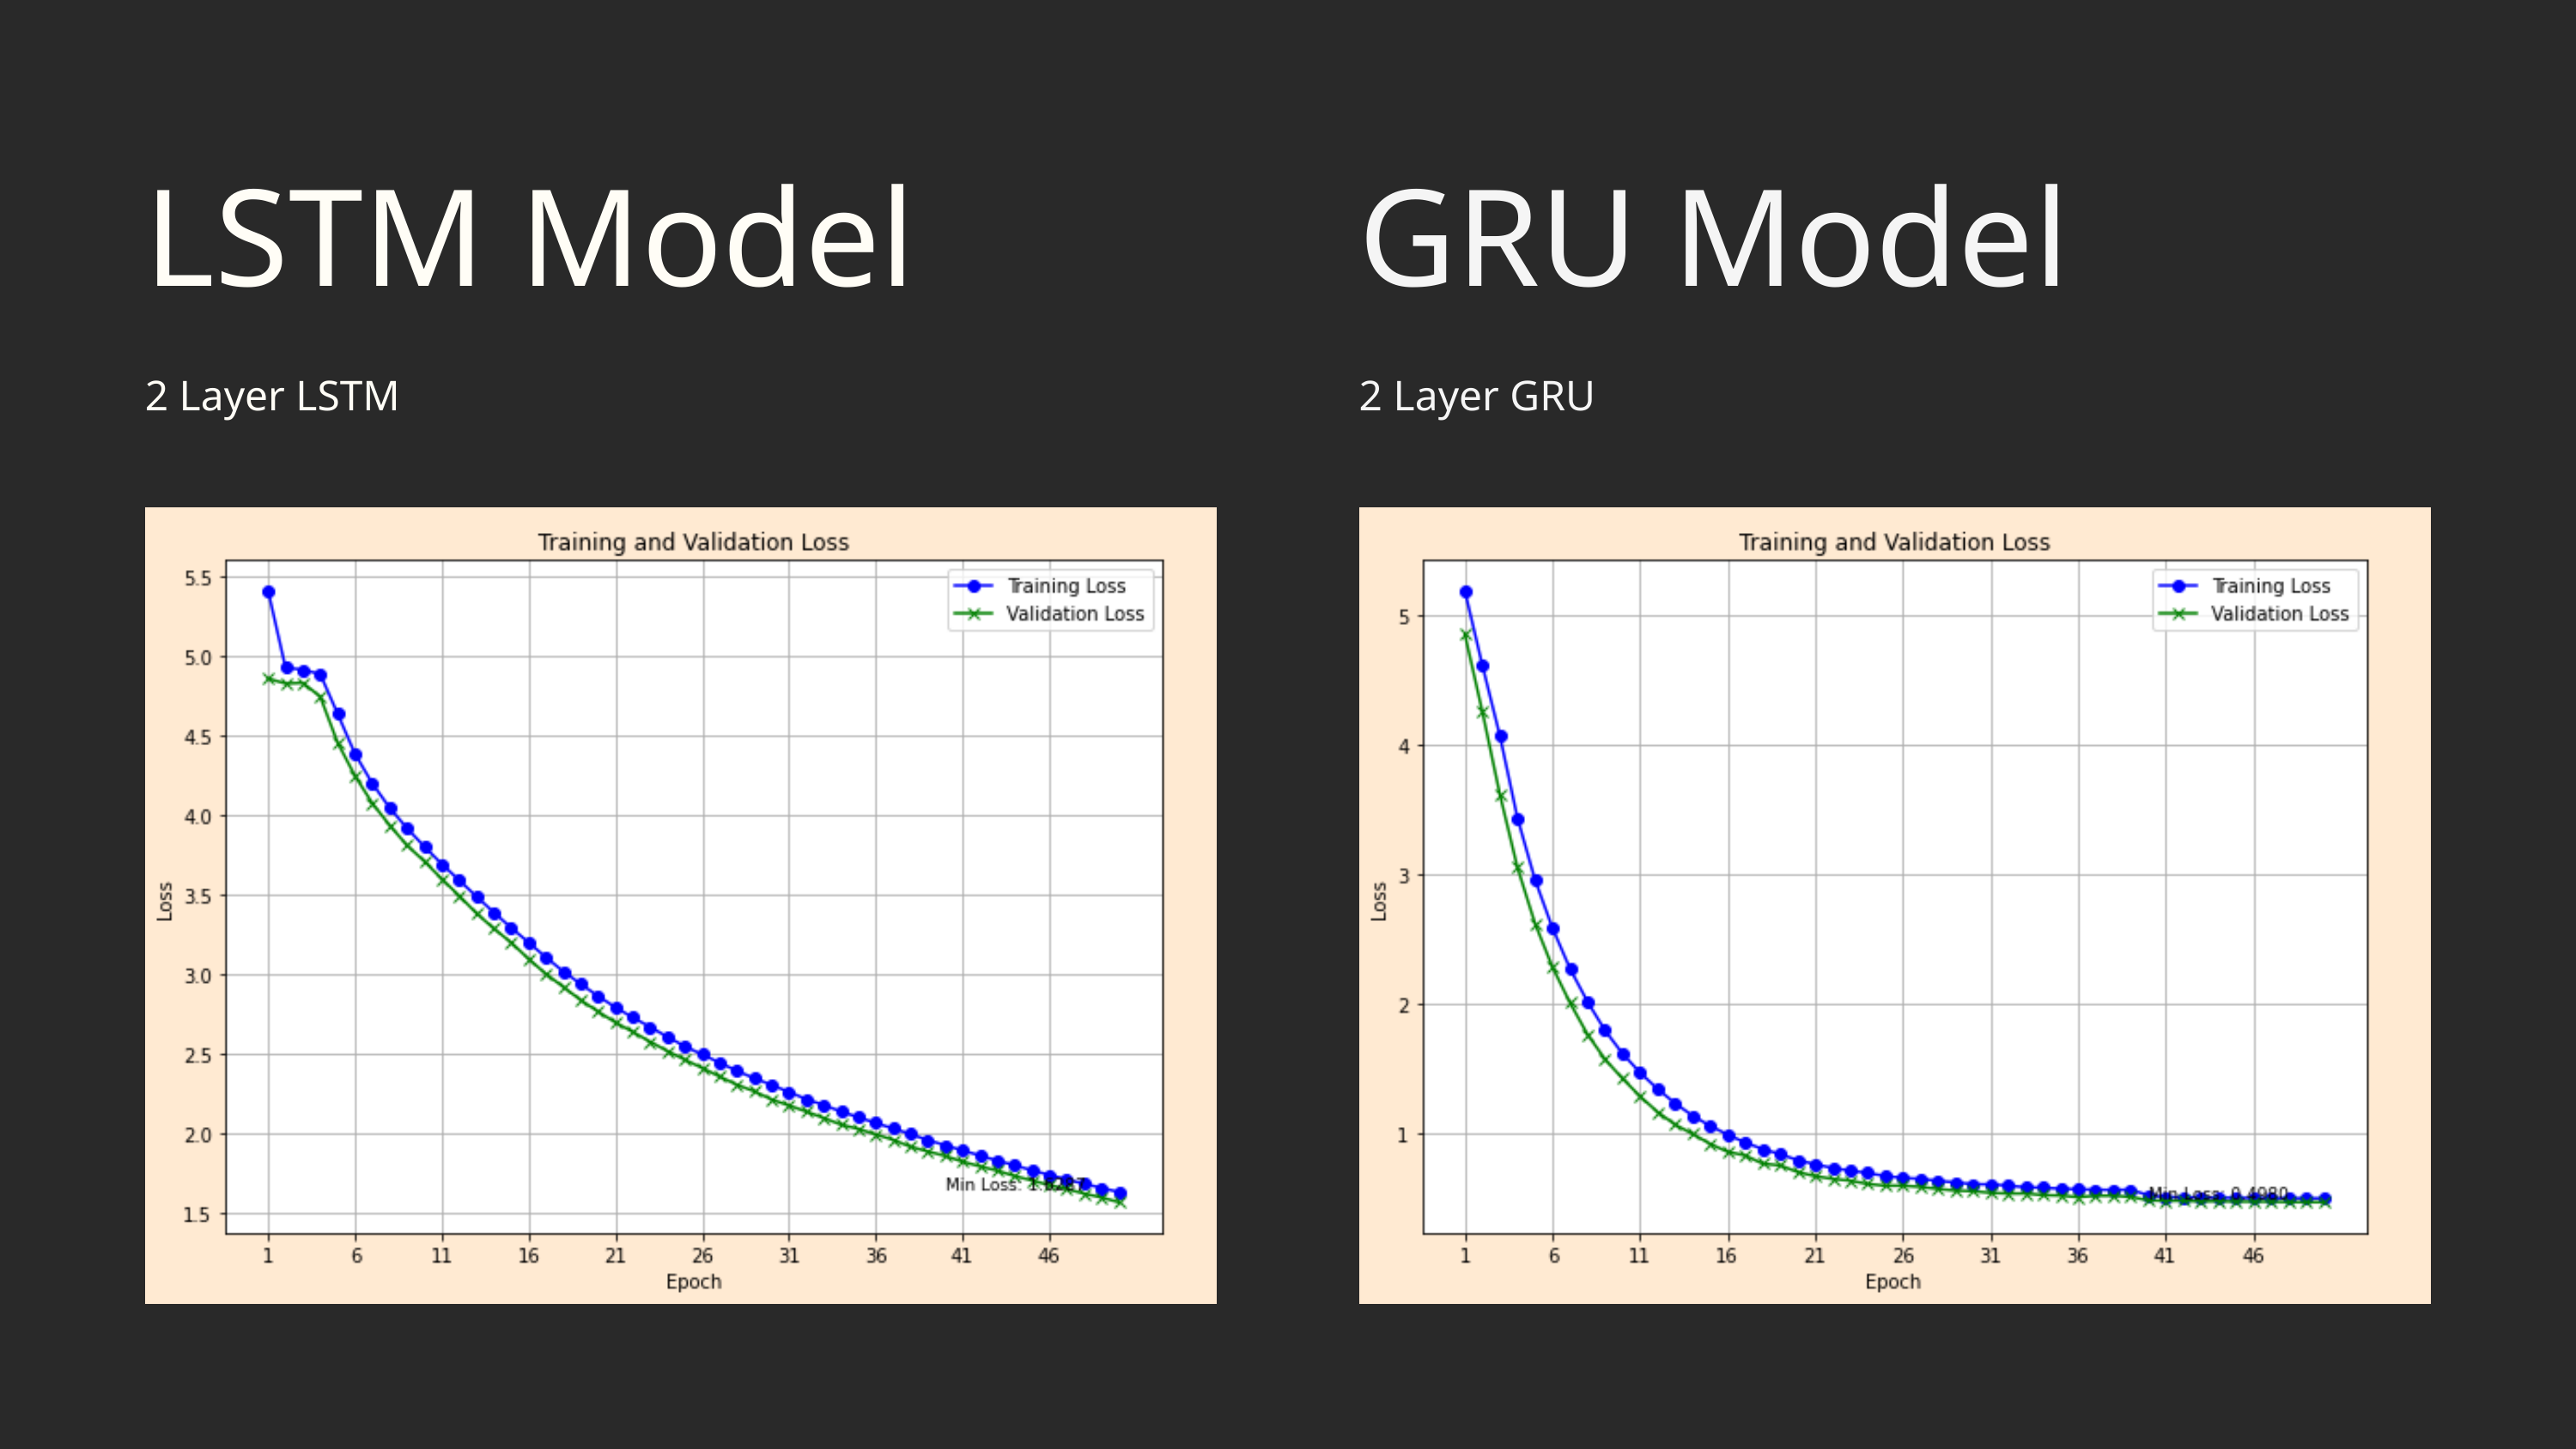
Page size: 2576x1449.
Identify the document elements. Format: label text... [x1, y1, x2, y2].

text_box 2 Layer GRU [1358, 361, 2432, 419]
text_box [144, 506, 1218, 1304]
text_box 2 Layer LSTM [144, 361, 1218, 419]
text_box GRU Model [1358, 152, 2432, 313]
text_box LSTM Model [144, 152, 1218, 313]
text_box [1358, 506, 2432, 1304]
